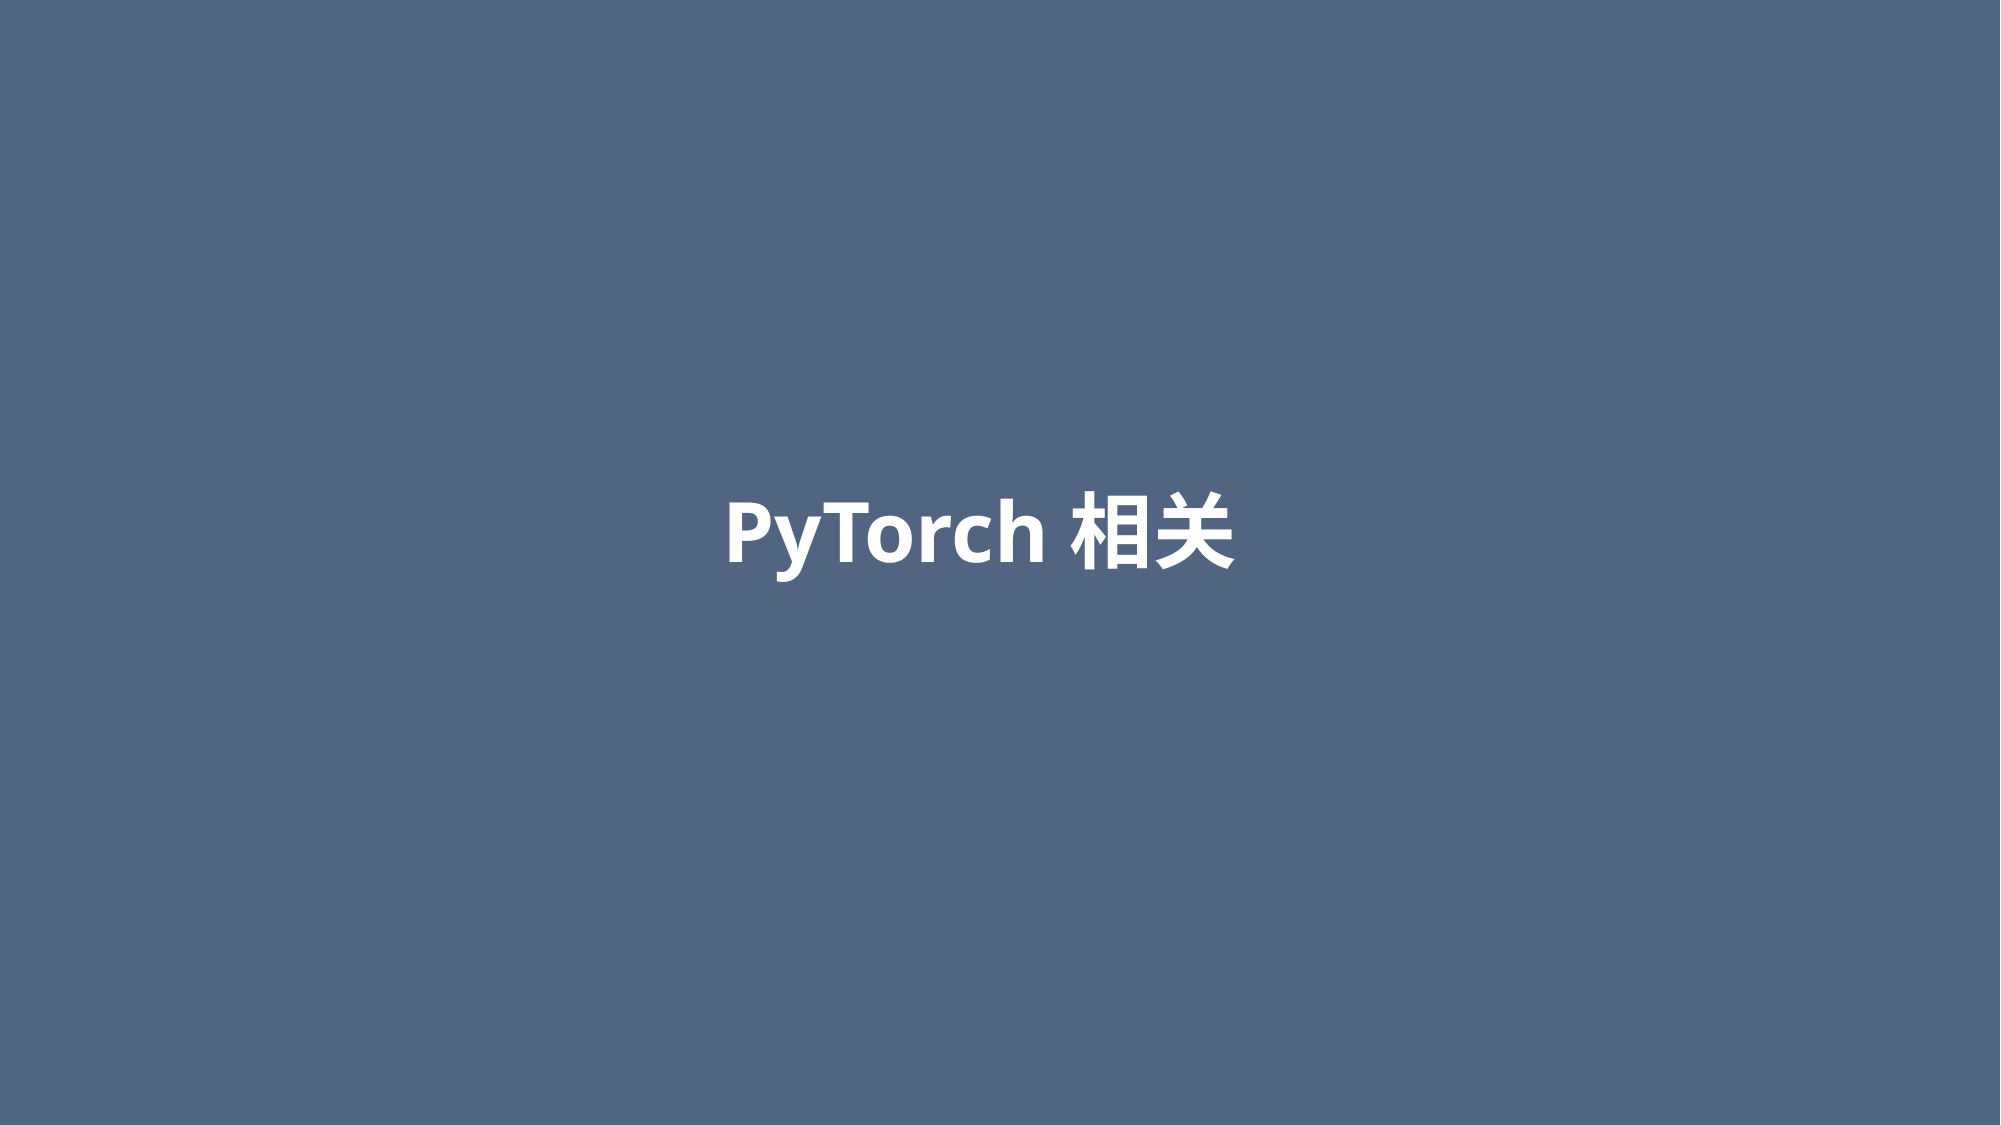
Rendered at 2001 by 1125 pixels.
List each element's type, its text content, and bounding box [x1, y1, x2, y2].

title PyTorch相关 [0, 196, 2000, 588]
